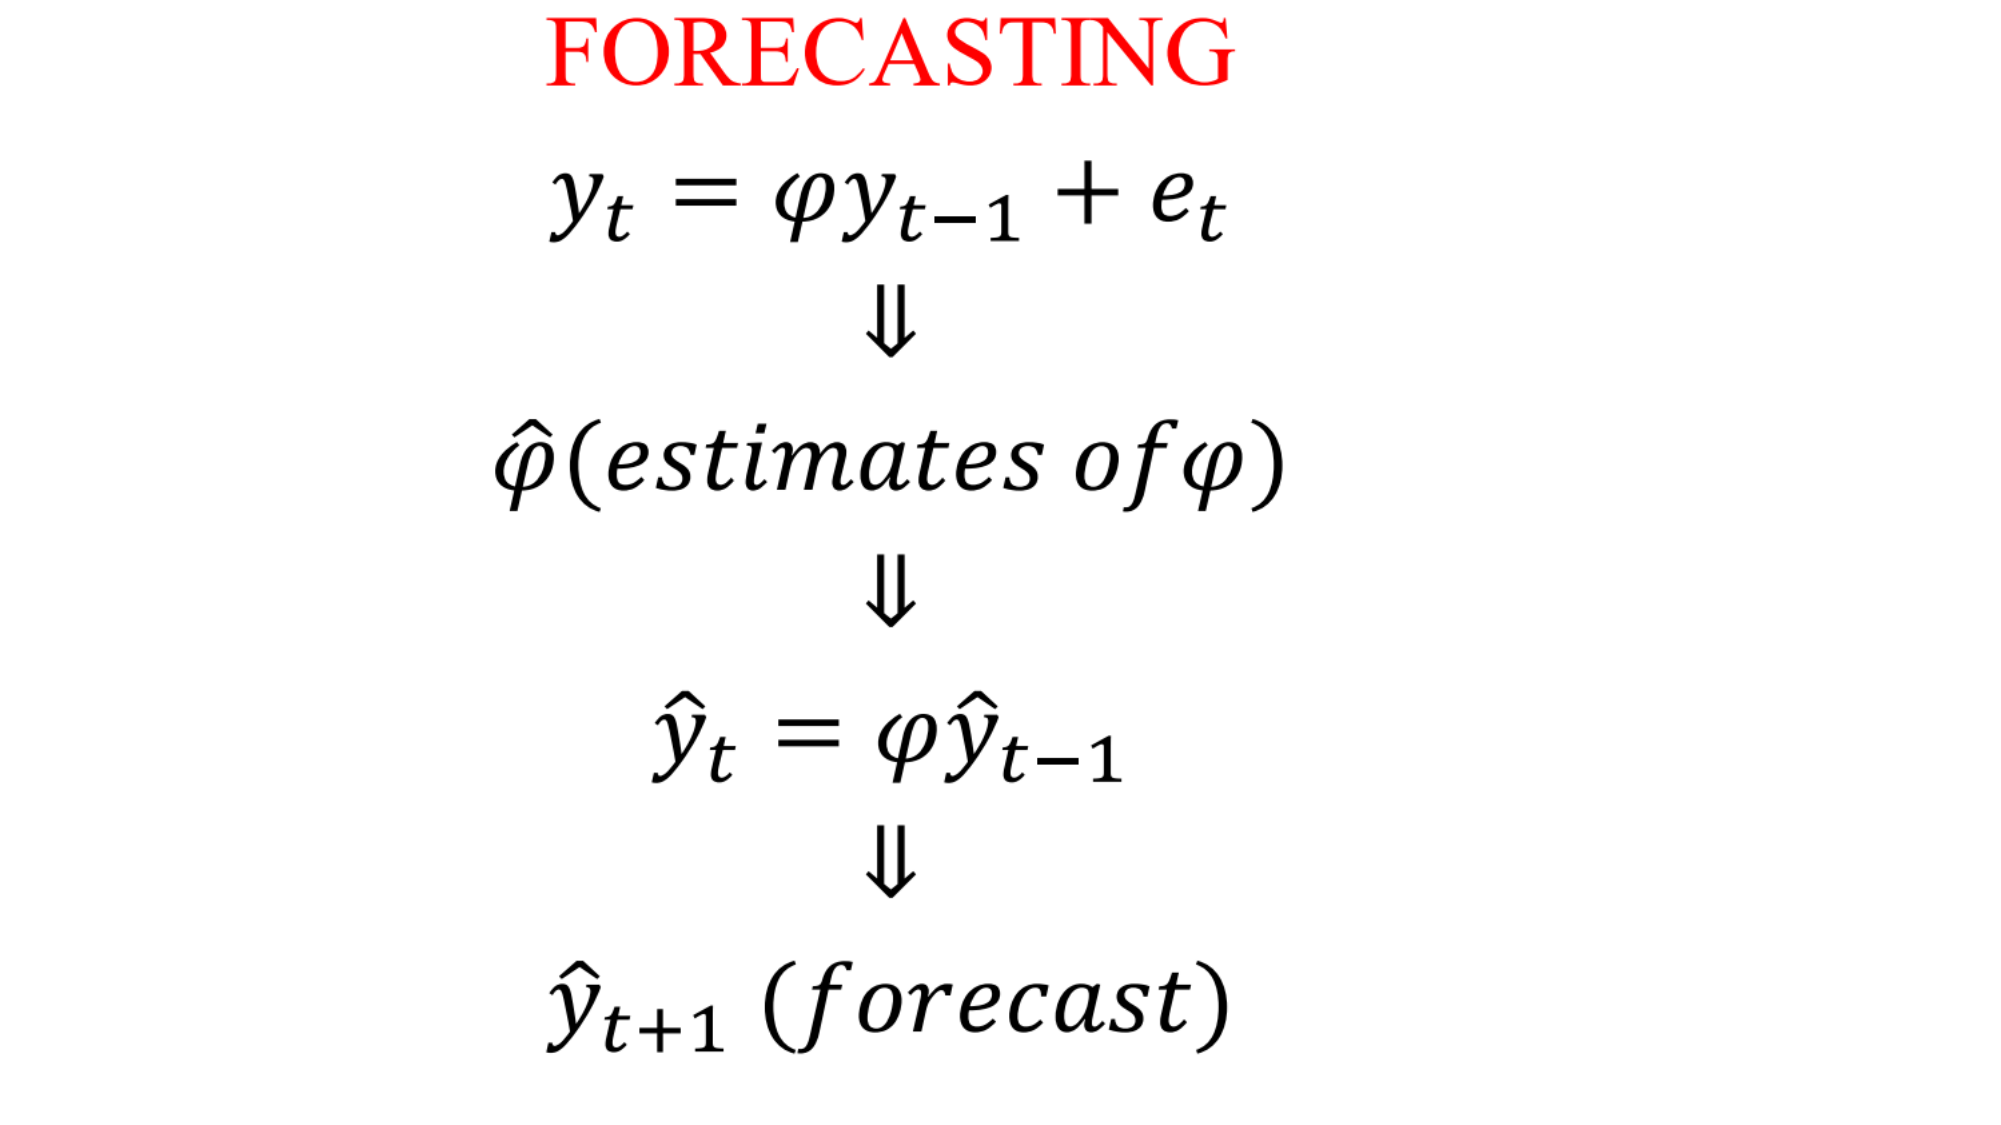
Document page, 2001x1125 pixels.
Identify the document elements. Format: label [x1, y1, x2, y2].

picture [478, 0, 1522, 1125]
